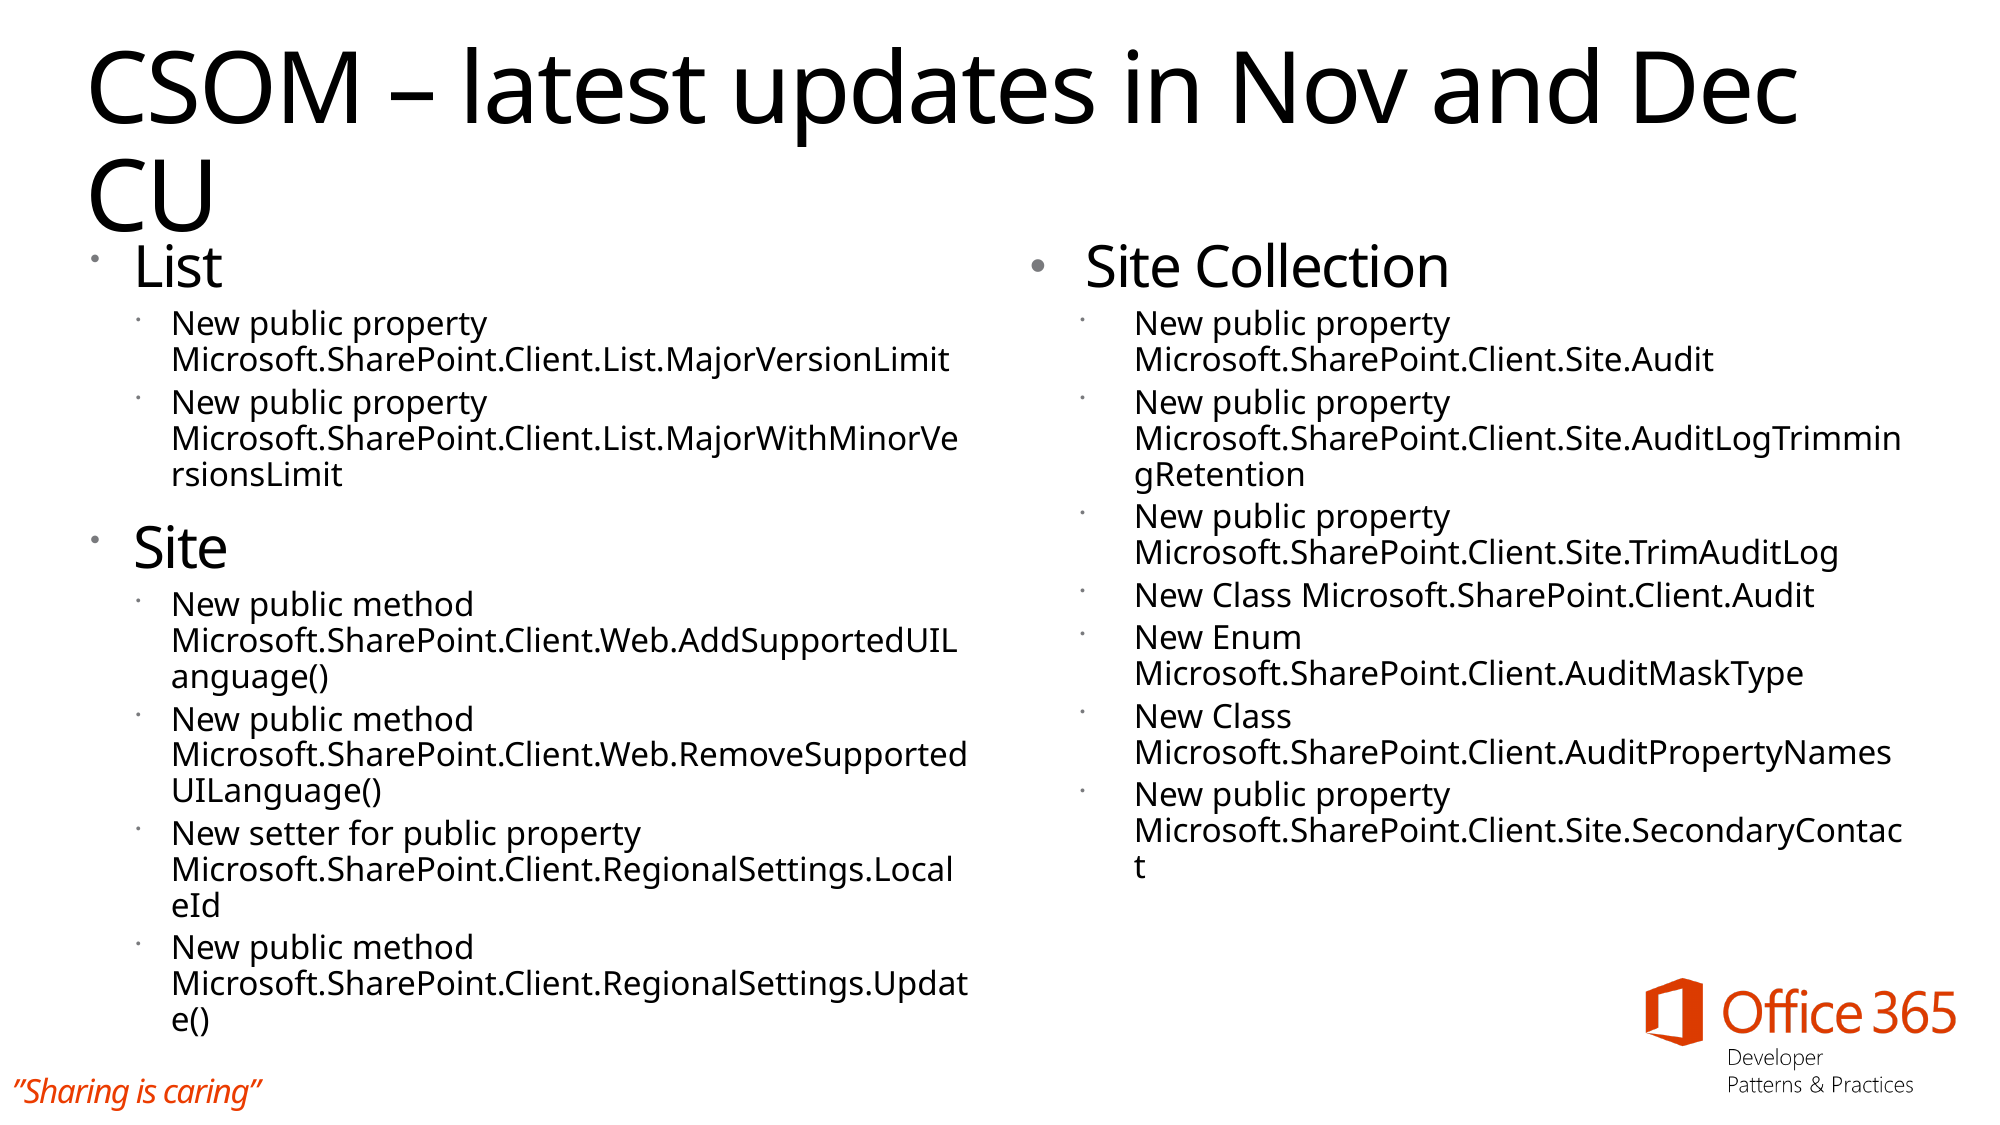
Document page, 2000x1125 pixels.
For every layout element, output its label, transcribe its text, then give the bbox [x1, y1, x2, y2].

list List New public property Microsoft.SharePoint.Client.List.MajorVersionLimit New public property Microsoft.SharePoint.Client.List.MajorWithMinorVersionsLimit Site New public method Microsoft.SharePoint.Client.Web.AddSupportedUILanguage() New public method Microsoft.SharePoint.Client.Web.RemoveSupportedUILanguage() New setter for public property Microsoft.SharePoint.Client.RegionalSettings.LocaleId New public method Microsoft.SharePoint.Client.RegionalSettings.Update() [85, 237, 971, 984]
list Site Collection New public property Microsoft.SharePoint.Client.Site.Audit New public property Microsoft.SharePoint.Client.Site.AuditLogTrimmingRetention New public property Microsoft.SharePoint.Client.Site.TrimAuditLog New Class Microsoft.SharePoint.Client.Audit New Enum Microsoft.SharePoint.Client.AuditMaskType New Class Microsoft.SharePoint.Client.AuditPropertyNames New public property Microsoft.SharePoint.Client.Site.SecondaryContact [1029, 237, 1915, 867]
title CSOM – latest updates in Nov and Dec CU [85, 37, 1914, 161]
picture [1616, 948, 1983, 1111]
